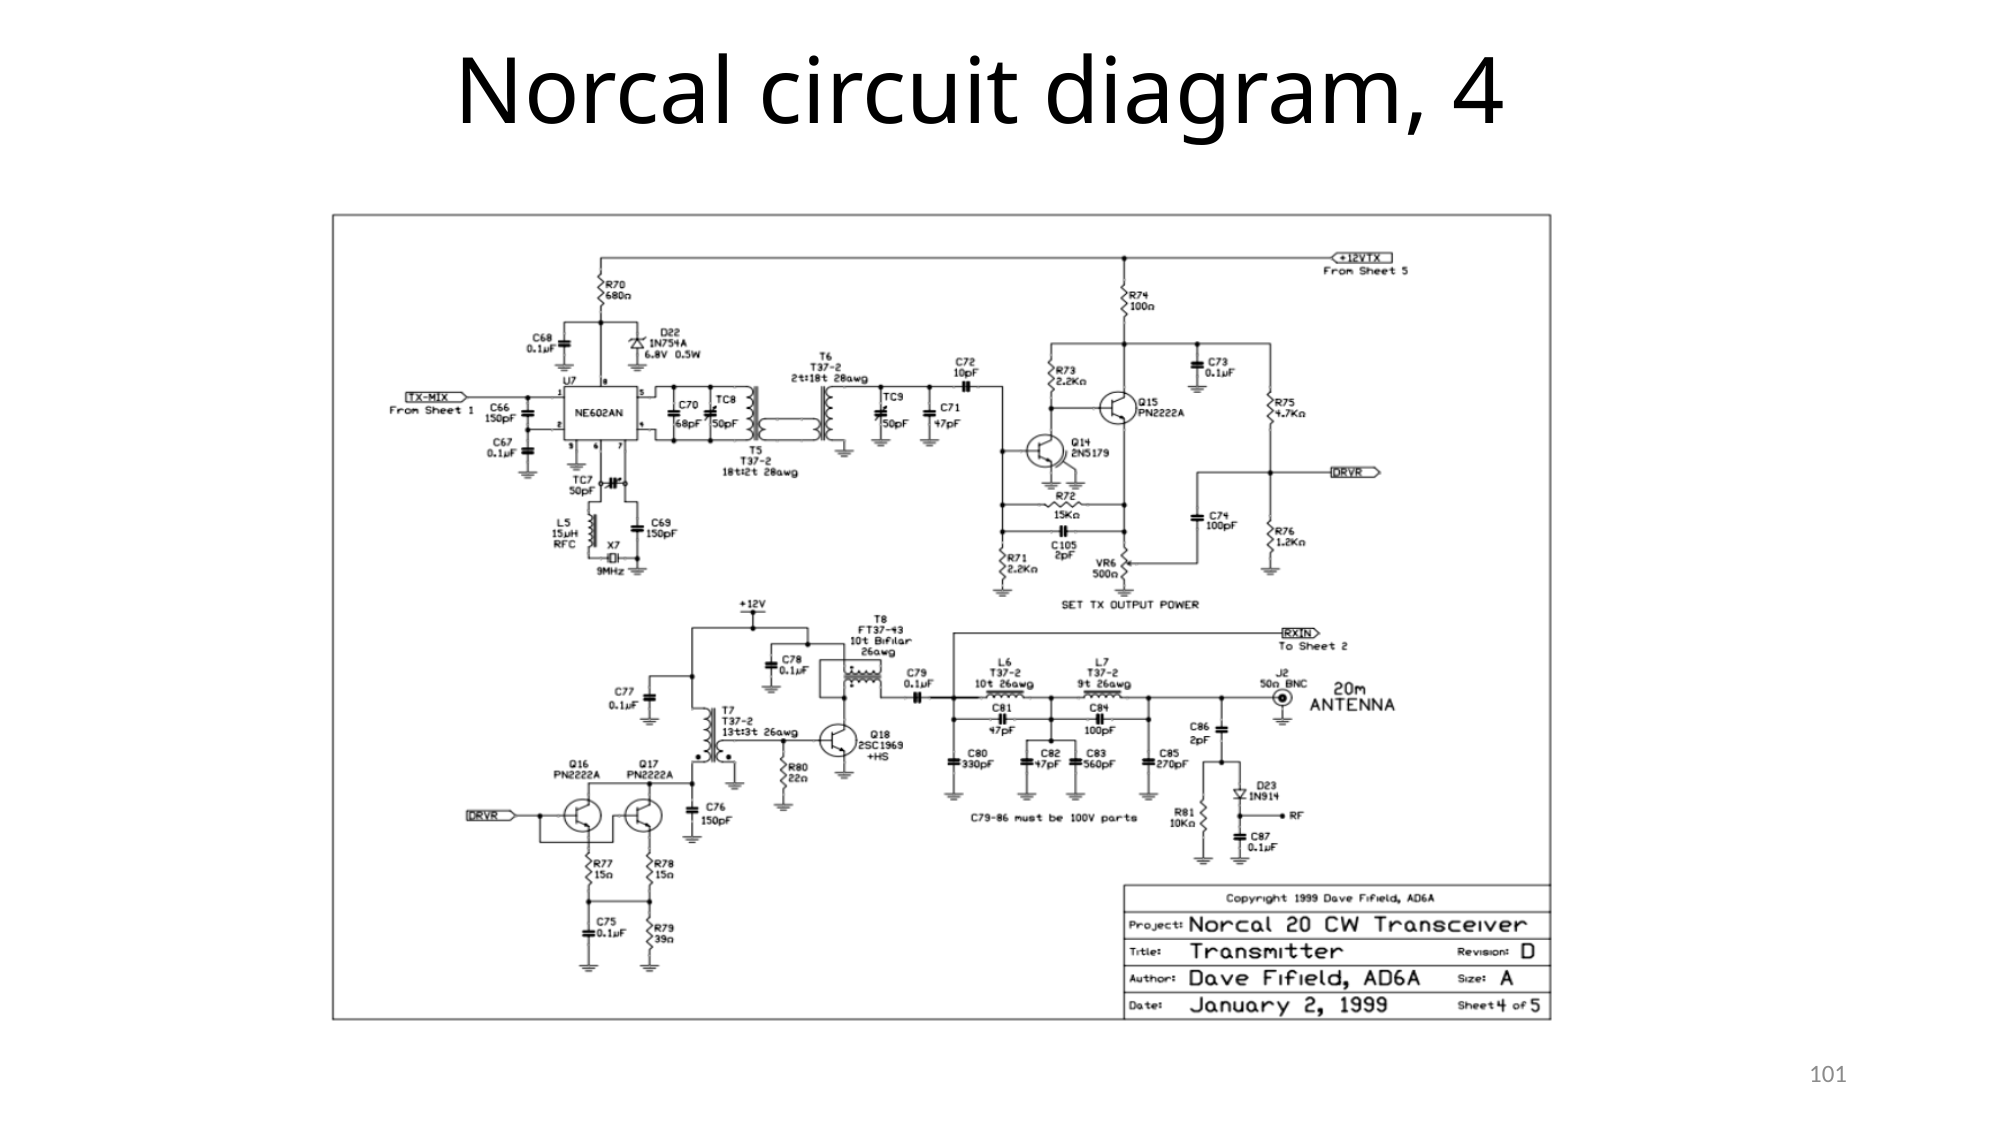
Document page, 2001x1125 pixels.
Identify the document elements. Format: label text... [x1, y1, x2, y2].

slide_number 101 [1439, 1042, 1863, 1103]
picture [492, 0, 1439, 1125]
title Norcal circuit diagram, 4 [1439, 22, 1843, 165]
title Norcal circuit diagram, 4 [117, 22, 492, 165]
